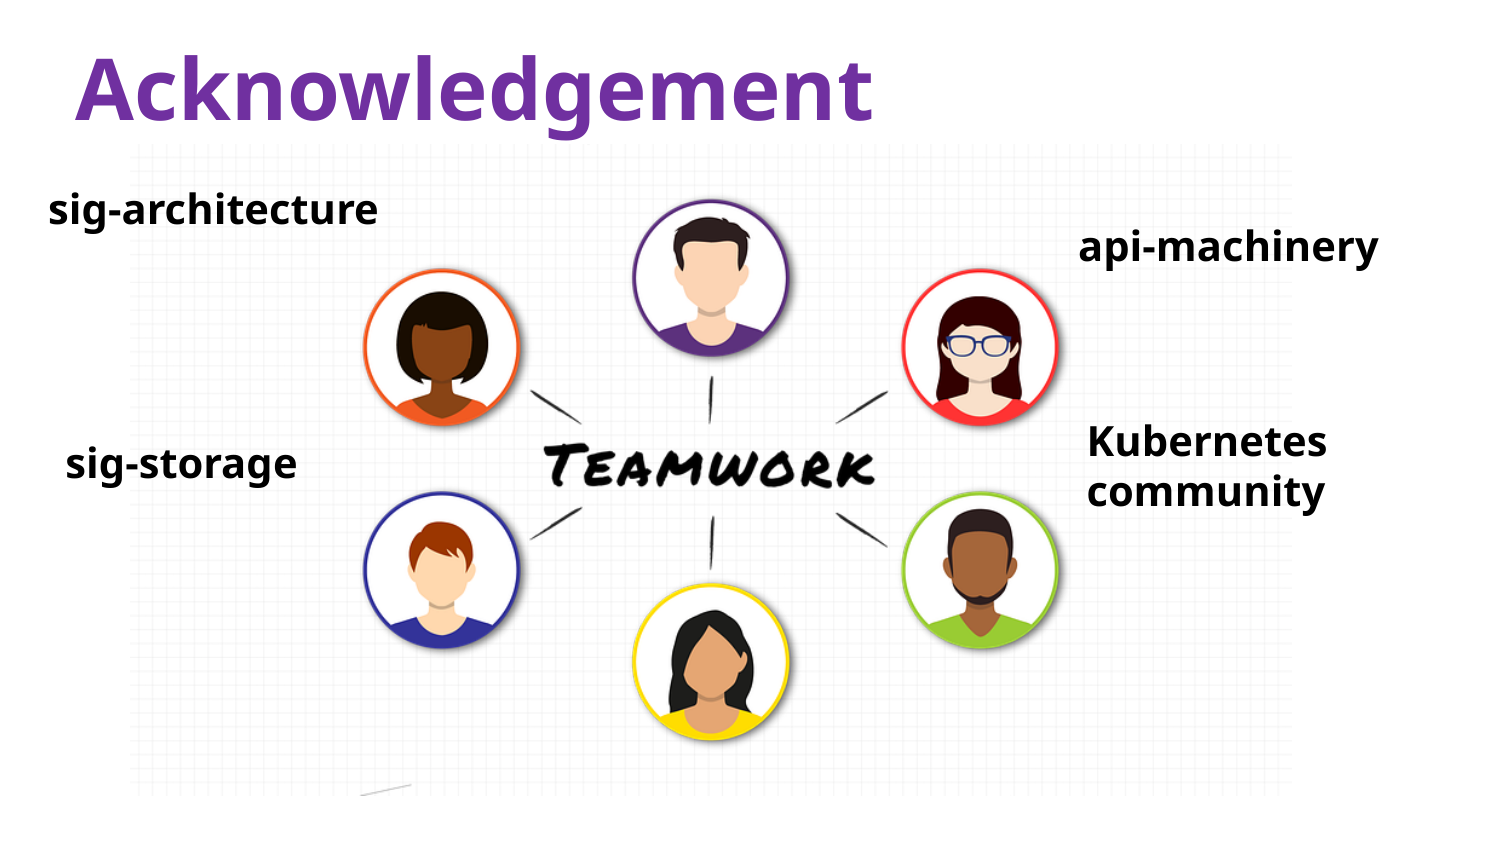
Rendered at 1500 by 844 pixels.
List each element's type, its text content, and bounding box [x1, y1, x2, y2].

text_box api-machinery [1296, 204, 1500, 301]
text_box sig-architecture [33, 167, 125, 265]
title Acknowledgement [64, 11, 1358, 175]
picture [130, 143, 1292, 796]
text_box sig-storage [50, 421, 125, 519]
text_box Kubernetes community [1296, 400, 1471, 564]
